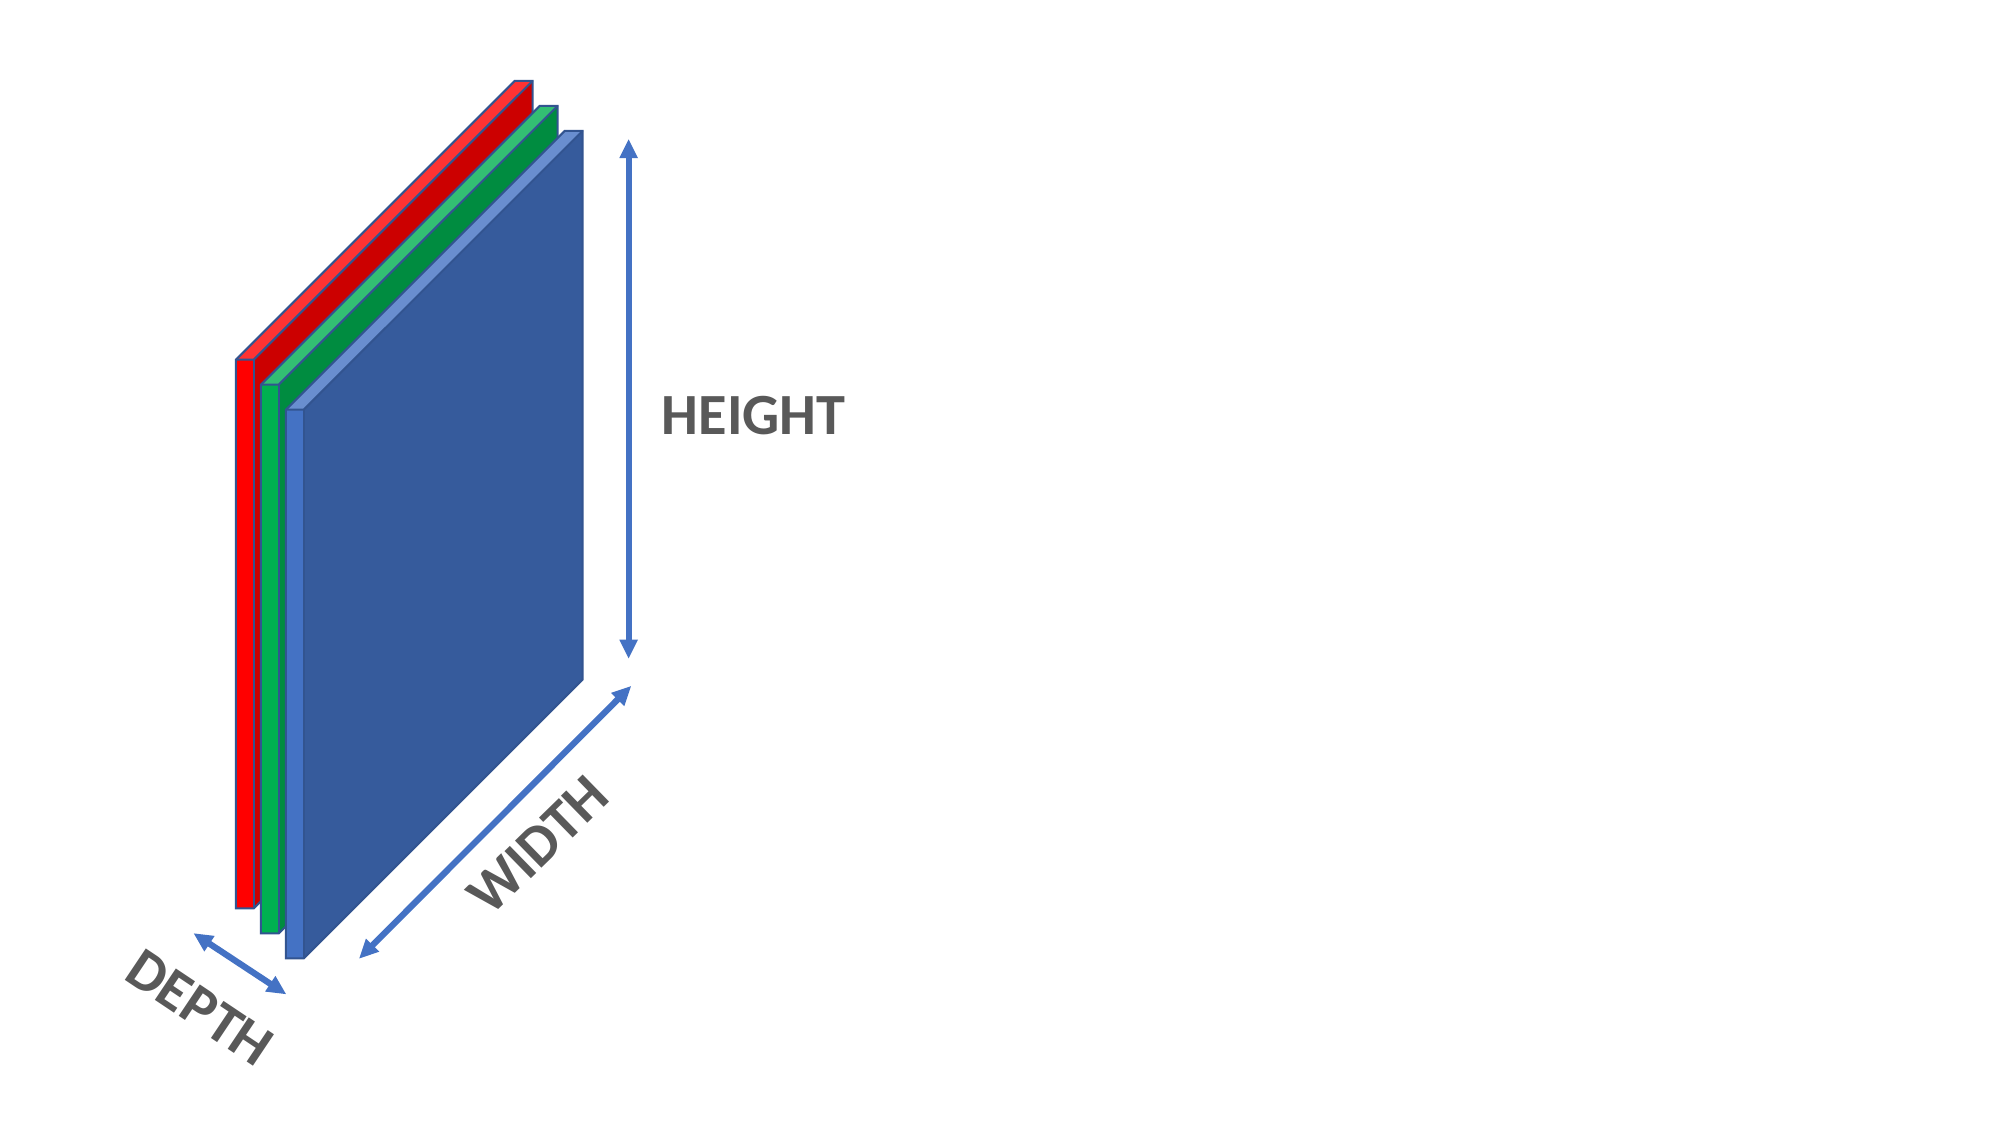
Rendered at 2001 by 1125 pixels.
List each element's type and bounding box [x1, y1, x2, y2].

text_box [99, 79, 644, 1094]
text_box [647, 368, 861, 454]
